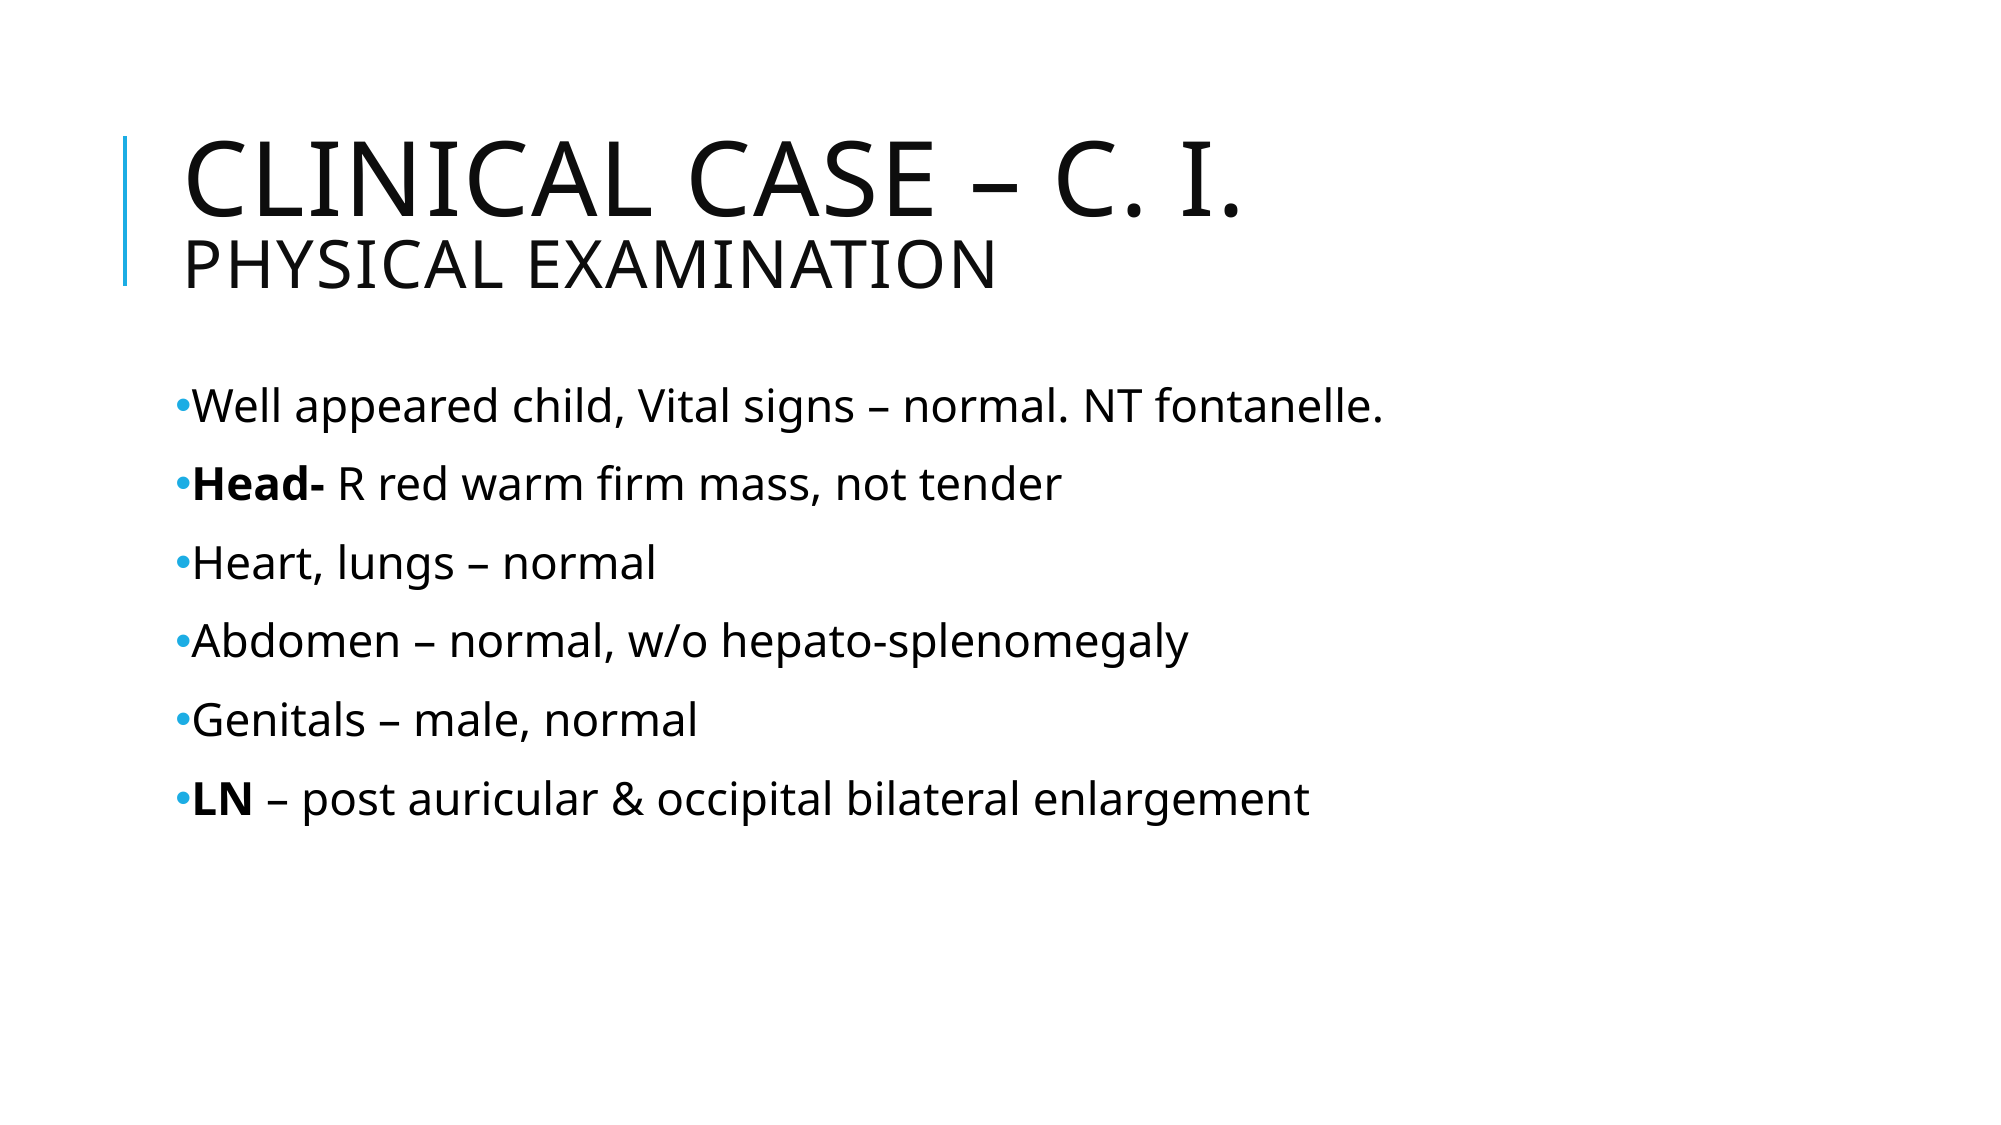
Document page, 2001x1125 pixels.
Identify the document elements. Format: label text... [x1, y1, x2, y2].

list Well appeared child, Vital signs – normal. NT fontanelle. Head- R red warm firm mass, not tender Heart, lungs – normal Abdomen – normal, w/o hepato-splenomegaly Genitals – male, normal LN – post auricular & occipital bilateral enlargement [168, 375, 1763, 1035]
title Clinical Case – C. I. physical examination [168, 96, 1763, 342]
